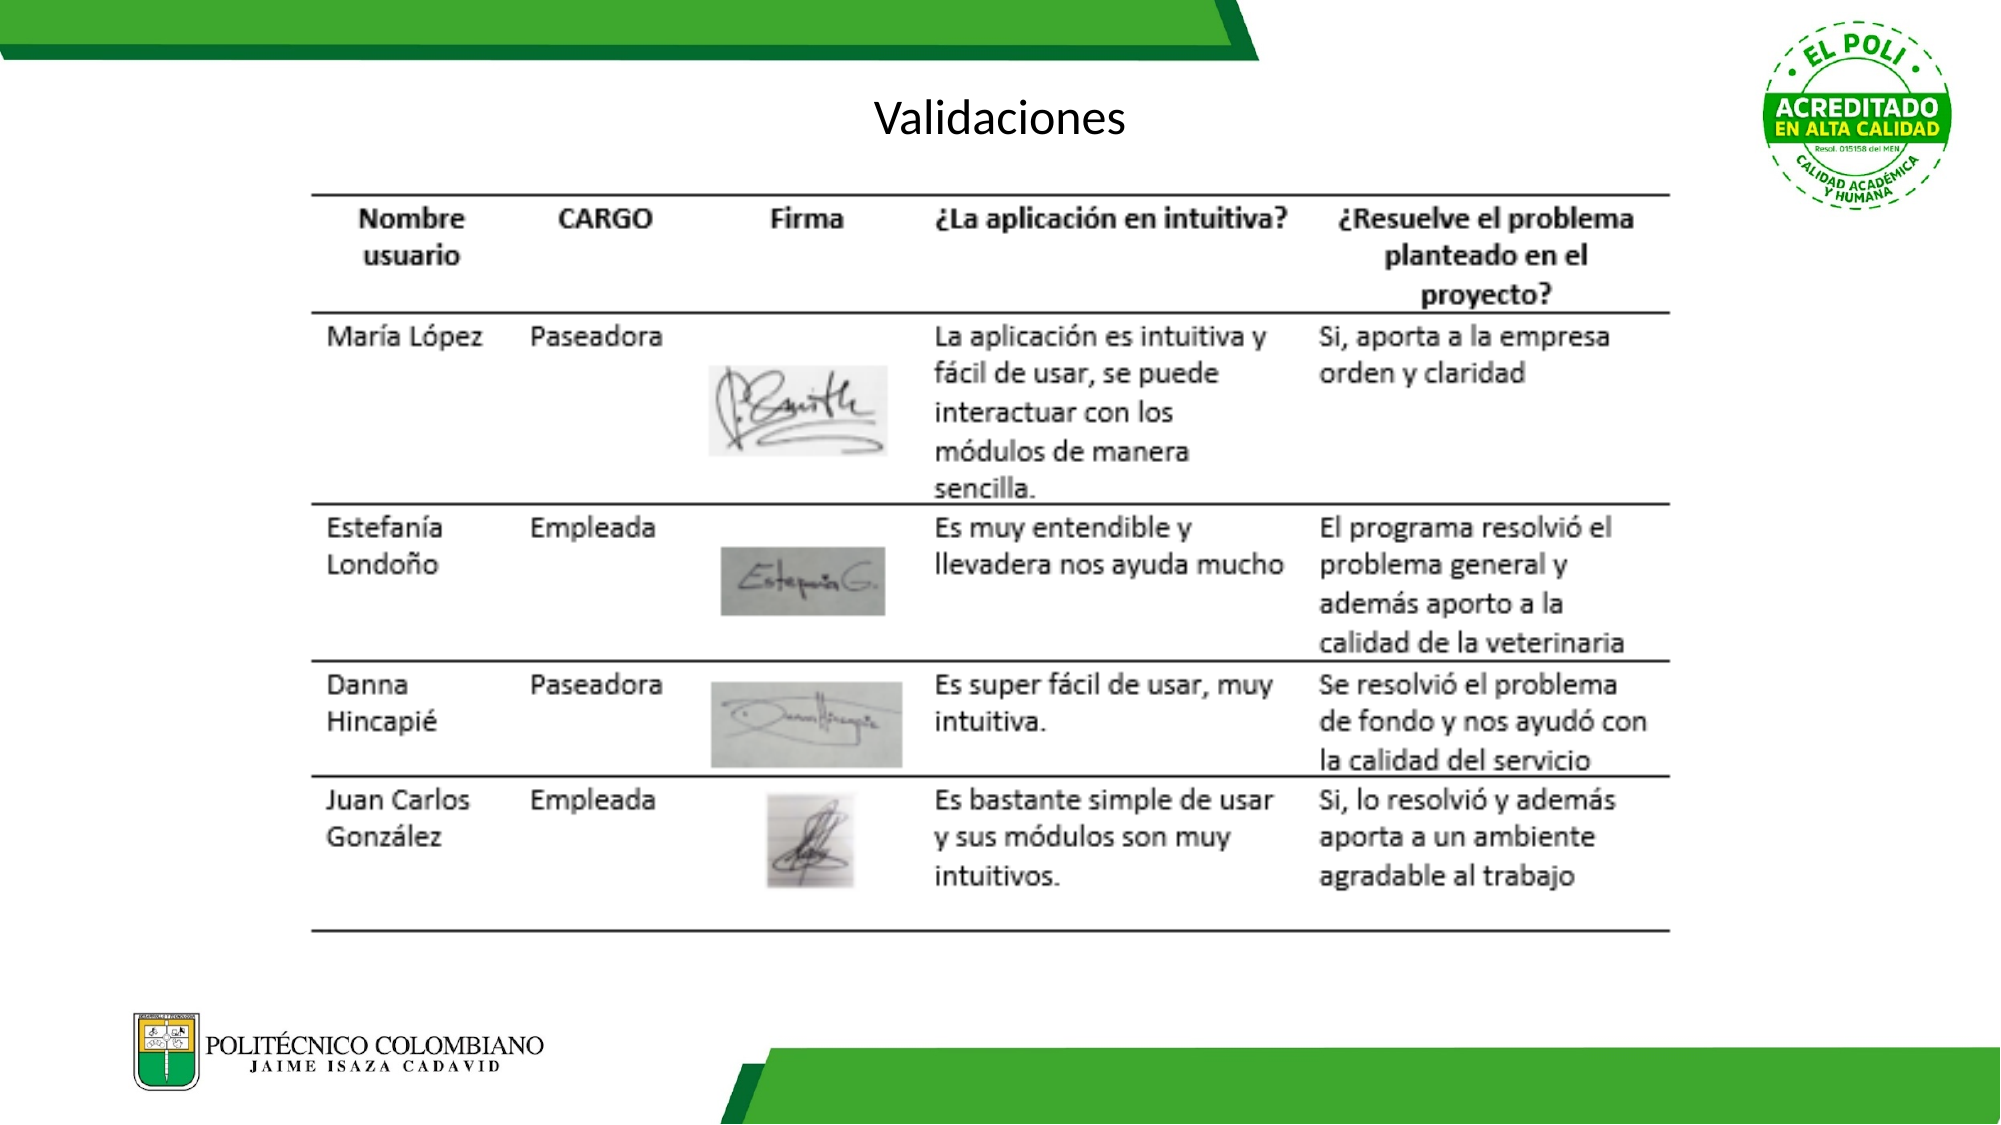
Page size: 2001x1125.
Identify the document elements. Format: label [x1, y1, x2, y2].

picture [294, 174, 1705, 950]
list [0, 0, 2000, 1125]
